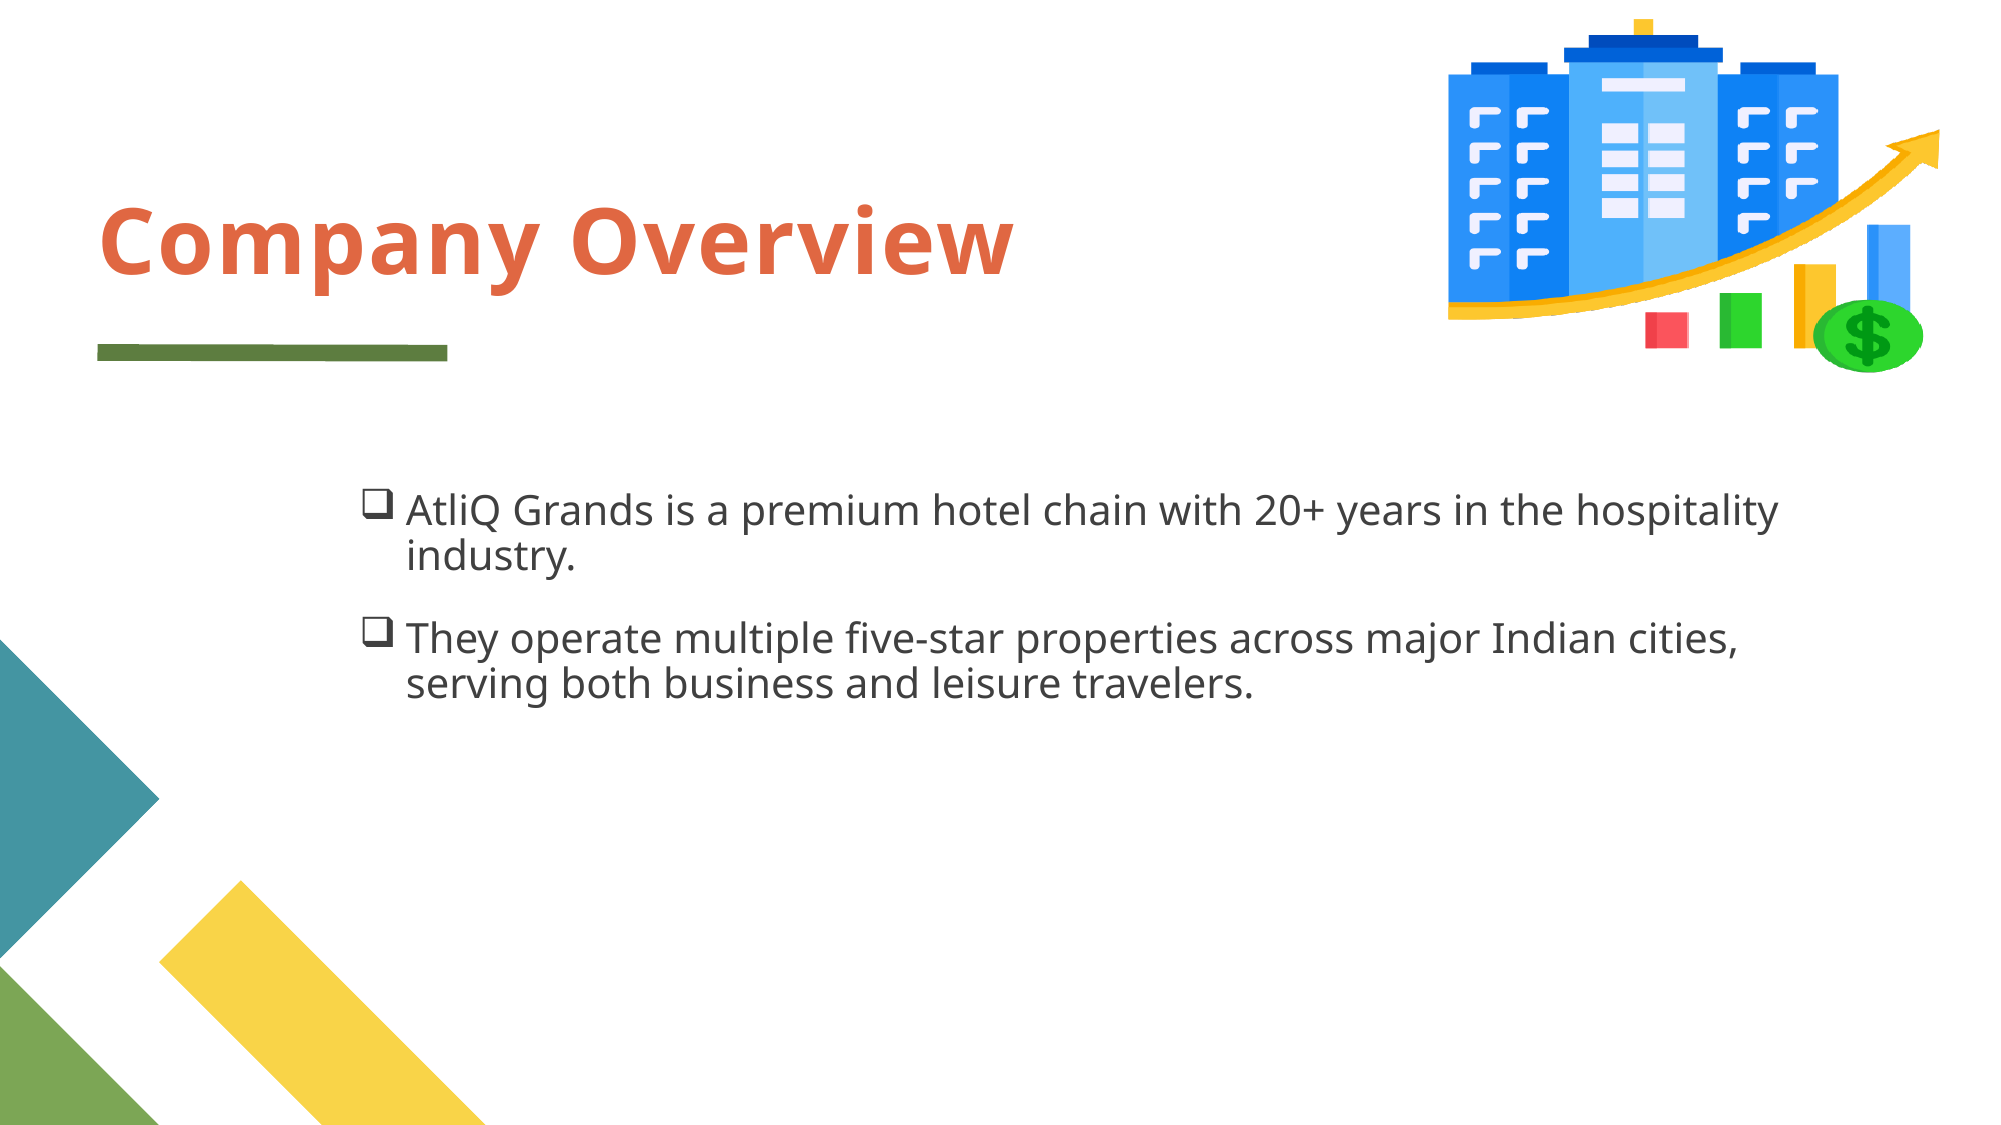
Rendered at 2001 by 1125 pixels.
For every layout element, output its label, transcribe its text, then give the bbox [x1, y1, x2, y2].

title Company Overview [97, 16, 1417, 293]
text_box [0, 639, 486, 1125]
list AtliQ Grands is a premium hotel chain with 20+ years in the hospitality industry. They operate multiple five-star properties across major Indian cities, serving both business and leisure travelers. [359, 452, 1824, 715]
picture [1417, 11, 1972, 380]
